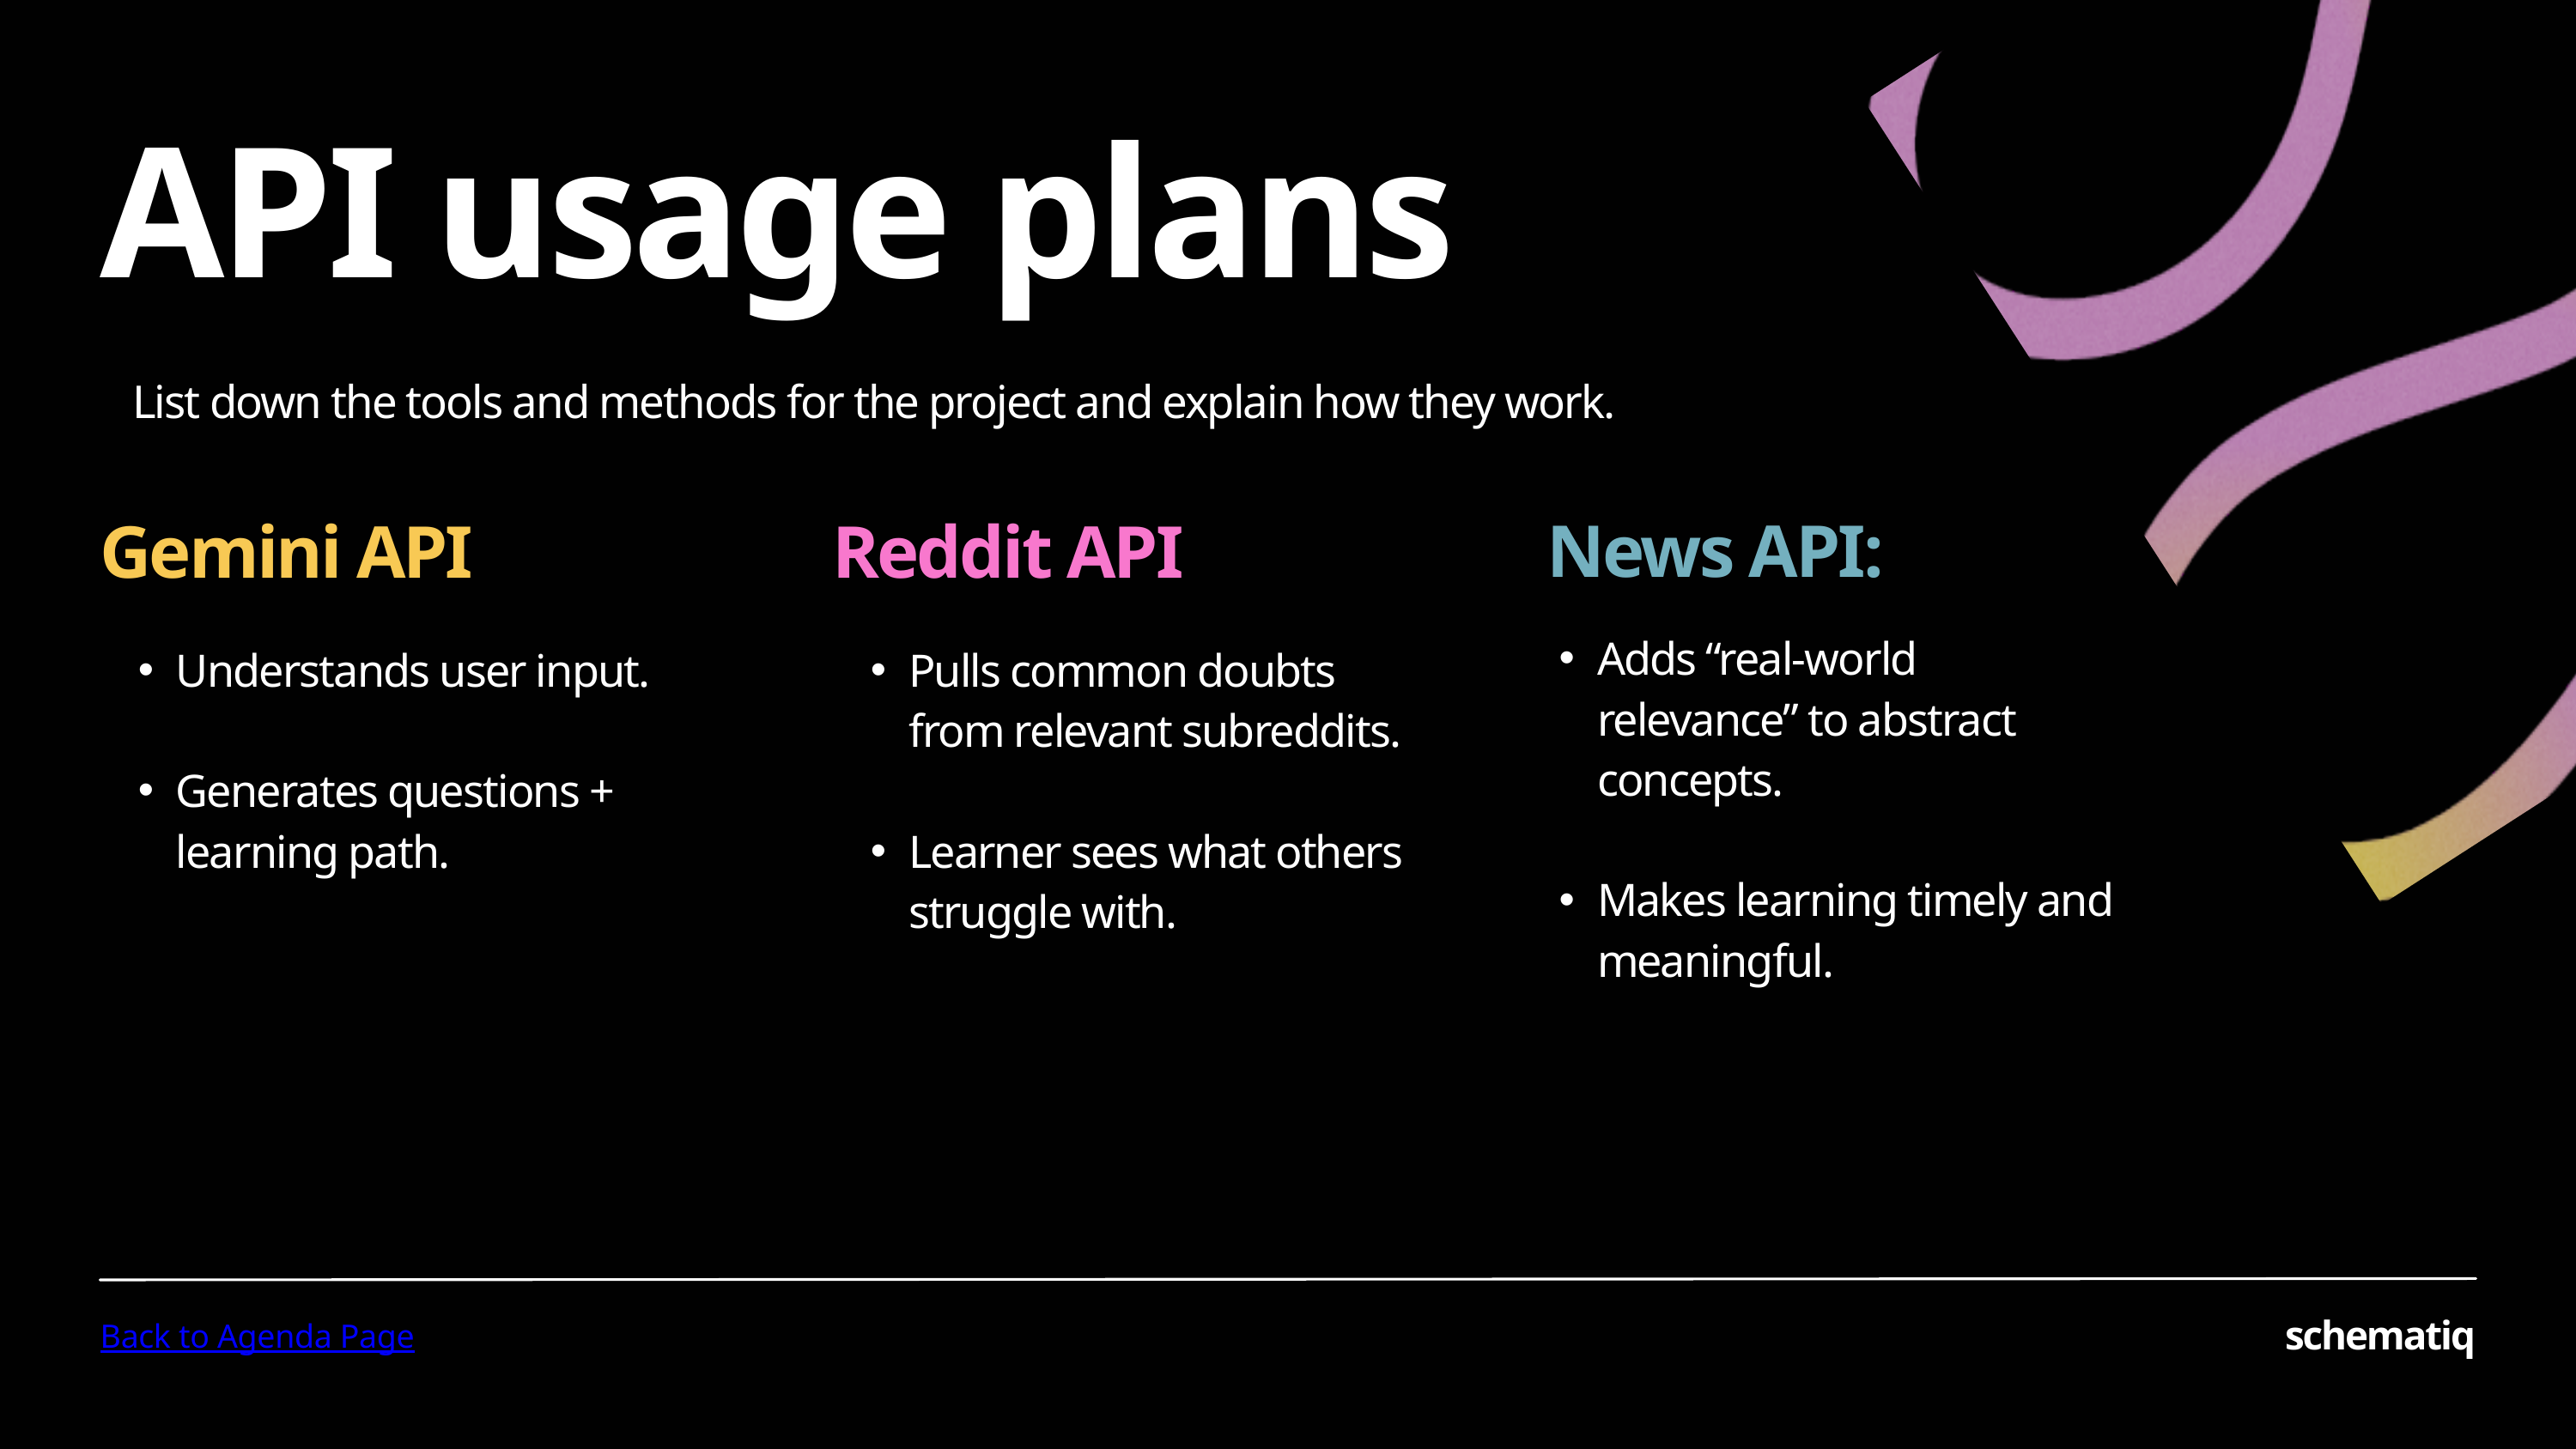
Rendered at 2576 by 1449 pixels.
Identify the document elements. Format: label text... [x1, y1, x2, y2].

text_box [100, 518, 744, 870]
text_box Back to Agenda Page [100, 1318, 977, 1360]
text_box Adds “real-world relevance” to abstract concepts. Makes learning timely and meaningful. [1521, 623, 2114, 1046]
text_box API usage plans [100, 133, 2117, 495]
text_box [832, 518, 1410, 1046]
text_box List down the tools and methods for the project and explain how they work. [132, 366, 2074, 427]
text_box schematiq [2229, 1316, 2476, 1358]
text_box News API: [1546, 519, 2140, 735]
text_box [1863, 0, 2576, 905]
